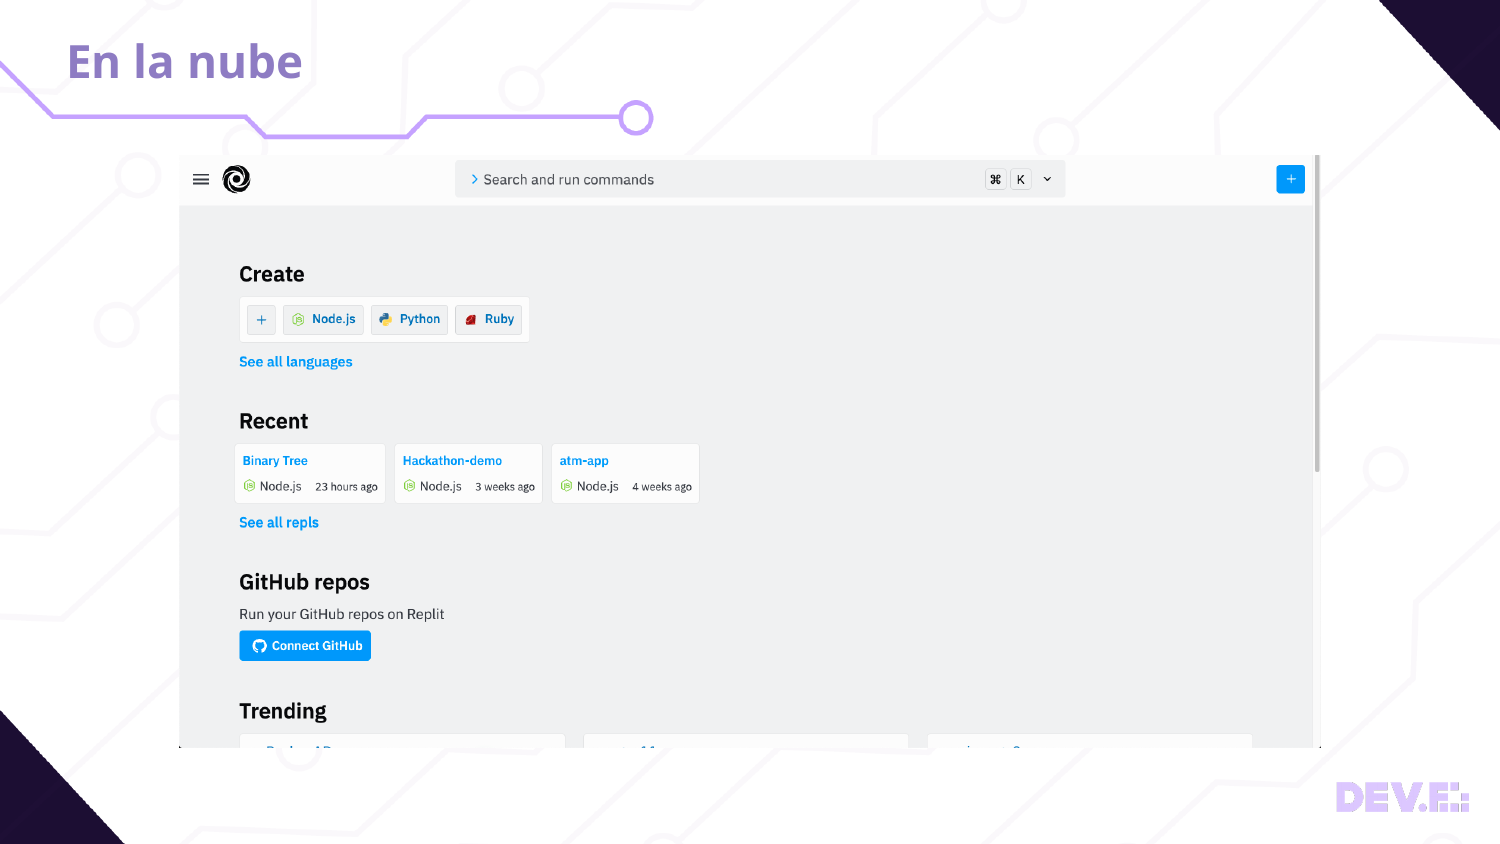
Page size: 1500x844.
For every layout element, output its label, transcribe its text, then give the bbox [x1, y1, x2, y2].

title En la nube [51, 17, 1449, 112]
picture [0, 0, 1500, 844]
